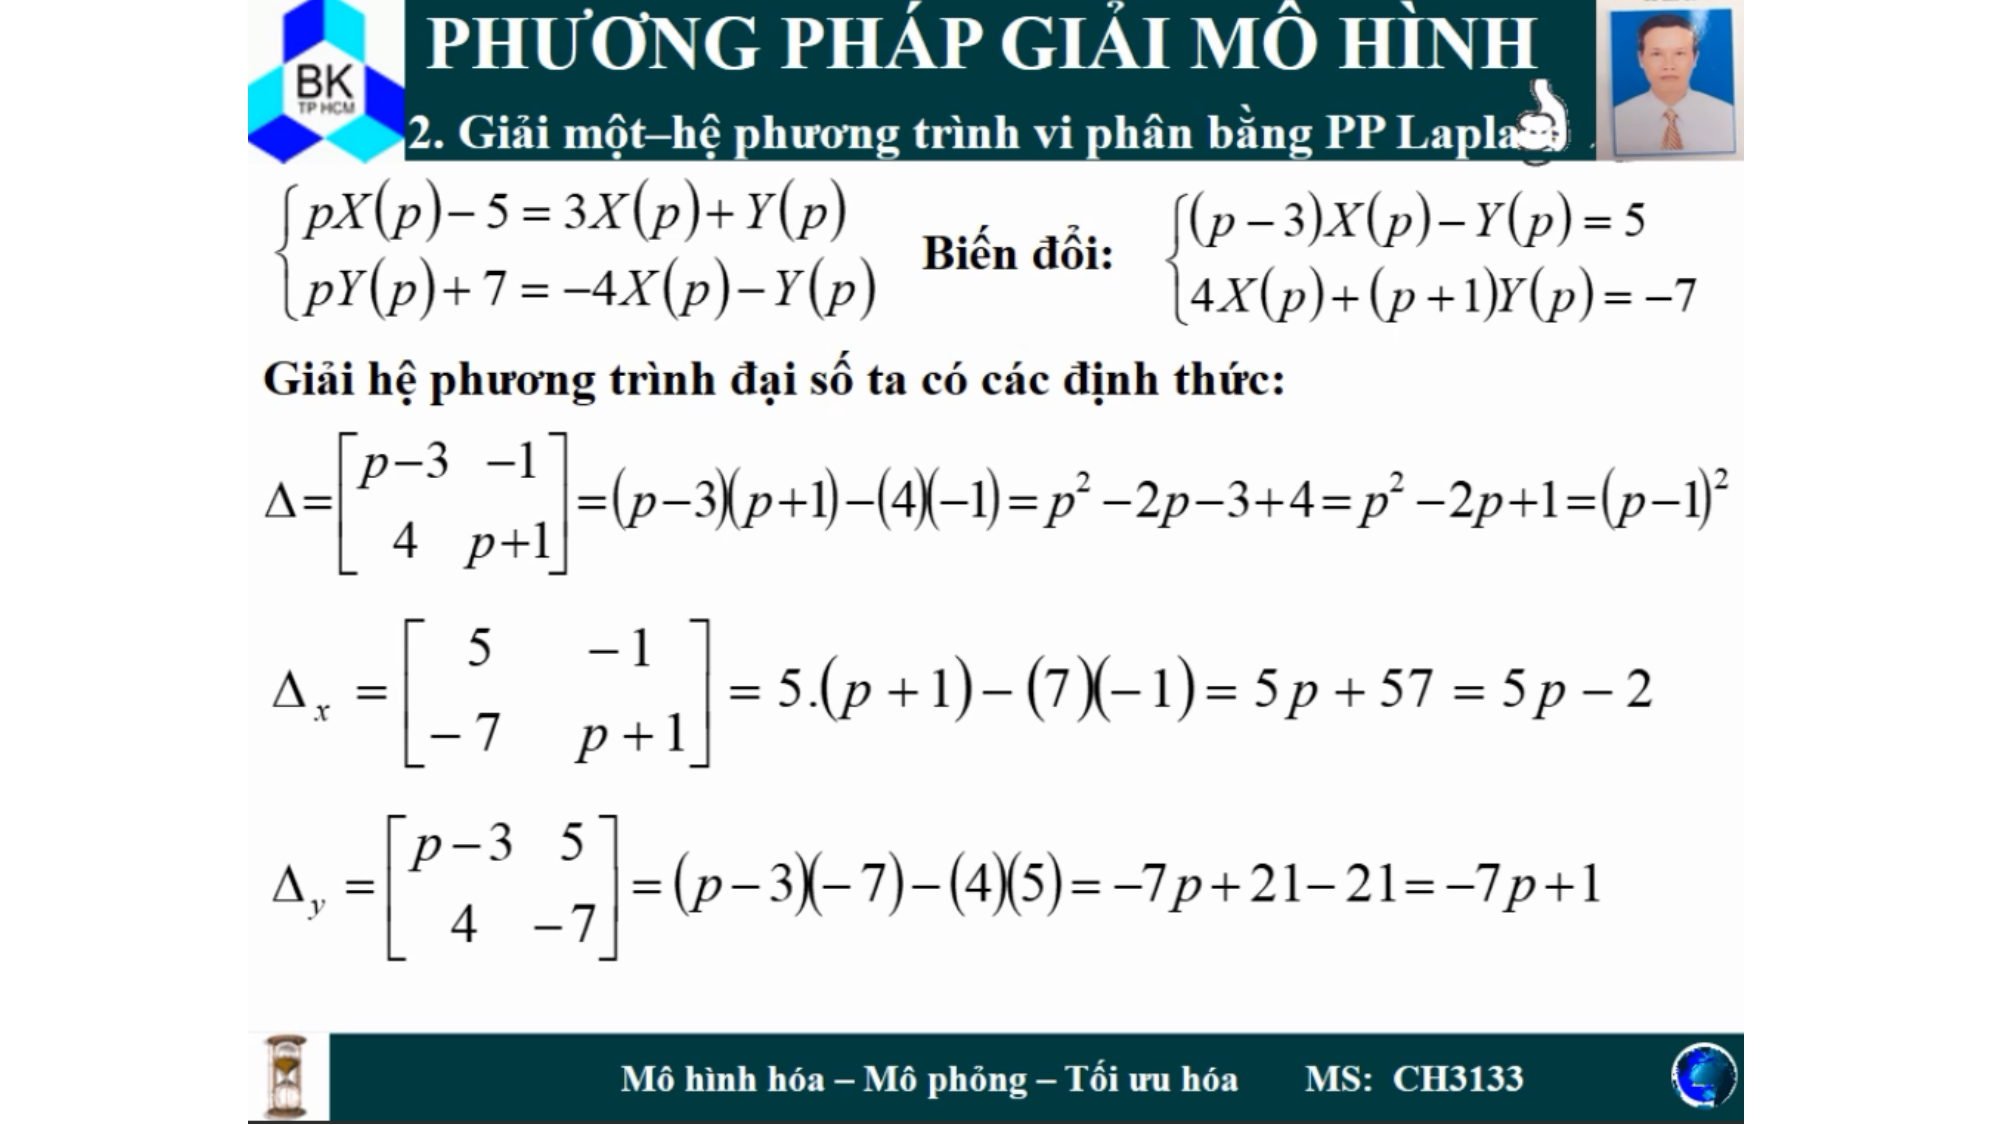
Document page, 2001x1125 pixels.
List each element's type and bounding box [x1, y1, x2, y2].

picture [248, 0, 1744, 1124]
